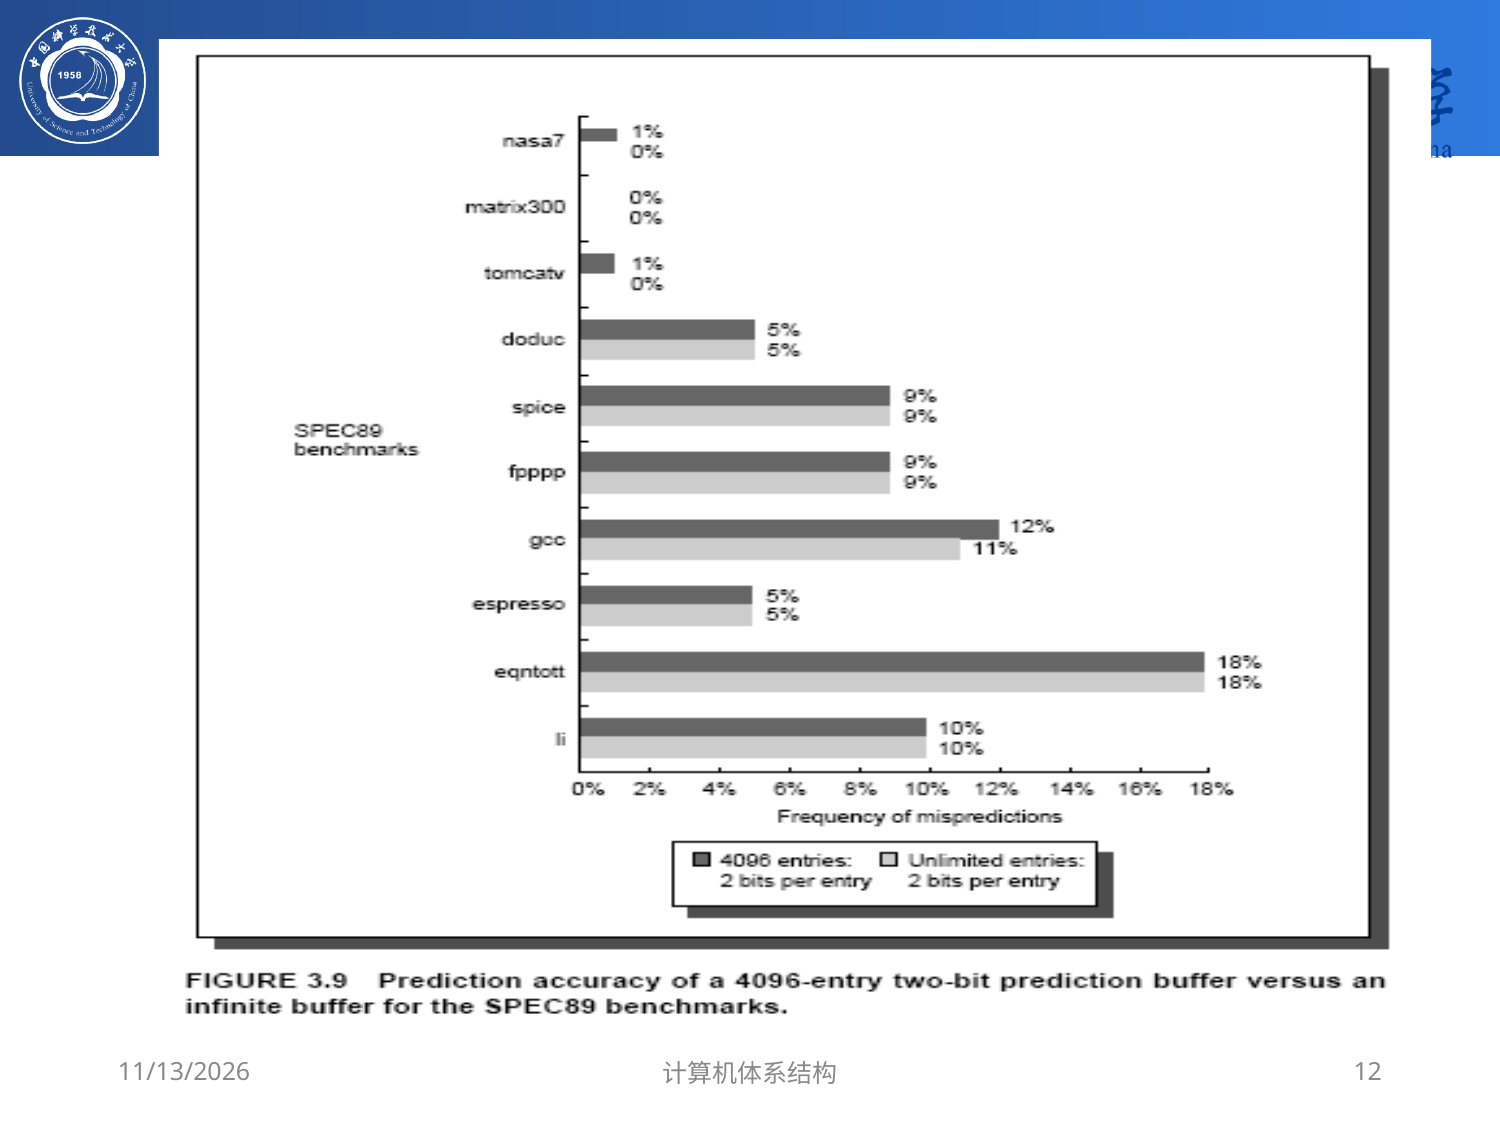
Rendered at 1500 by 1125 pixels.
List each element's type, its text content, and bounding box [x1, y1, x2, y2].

text_box 计算机体系结构 [496, 1044, 1004, 1103]
text_box [103, 59, 154, 278]
text_box 12 [1059, 1044, 1397, 1103]
text_box 2020/4/8 [103, 1042, 441, 1103]
picture [19, 17, 146, 144]
picture [158, 38, 1453, 1035]
